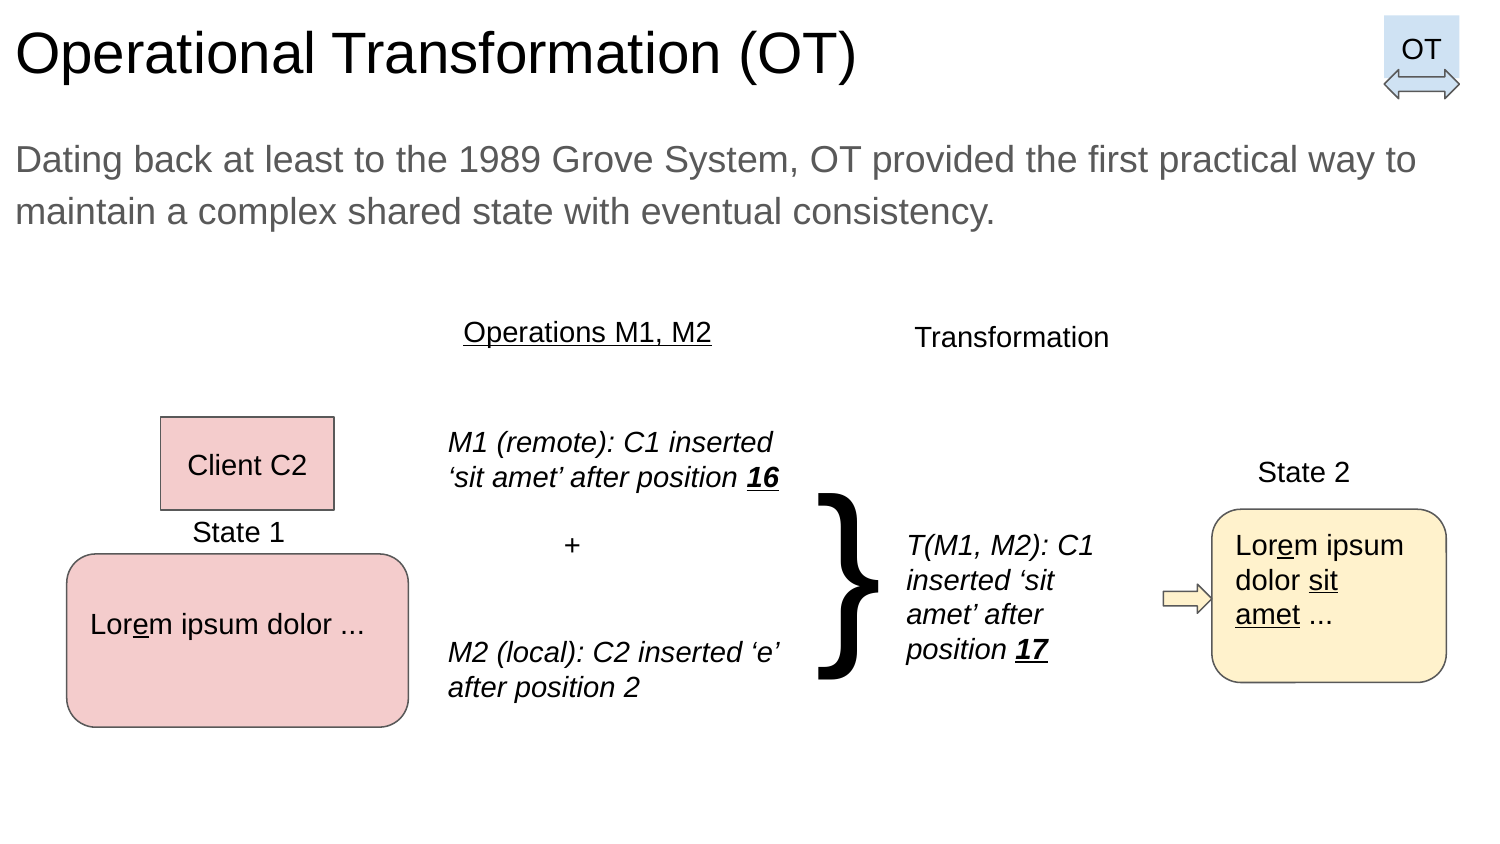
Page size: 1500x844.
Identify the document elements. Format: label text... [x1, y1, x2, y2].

text_box + [500, 510, 645, 575]
text_box Lorem ipsum dolor sit amet ... [1211, 509, 1447, 683]
text_box Transformation [899, 303, 1134, 368]
text_box M1 (remote): C1 inserted ‘sit amet’ after position 16 [432, 408, 822, 519]
text_box Lorem ipsum dolor ... [66, 553, 409, 728]
text_box } [800, 423, 924, 727]
list Dating back at least to the 1989 Grove System, OT provided the first practical way to maintain a complex shared state with eventual consistency. [0, 113, 1500, 254]
text_box Client C2 [160, 416, 334, 511]
text_box OT [1384, 15, 1460, 79]
title Operational Transformation (OT) [0, 0, 1500, 94]
text_box T(M1, M2): C1 inserted ‘sit amet’ after position 17 [891, 510, 1143, 665]
text_box [1384, 69, 1460, 99]
text_box M2 (local): C2 inserted ‘e’ after position 2 [432, 617, 822, 728]
text_box State 1 [177, 498, 322, 563]
text_box [1163, 584, 1212, 614]
text_box State 2 [1242, 438, 1387, 503]
text_box Operations M1, M2 [432, 298, 743, 363]
